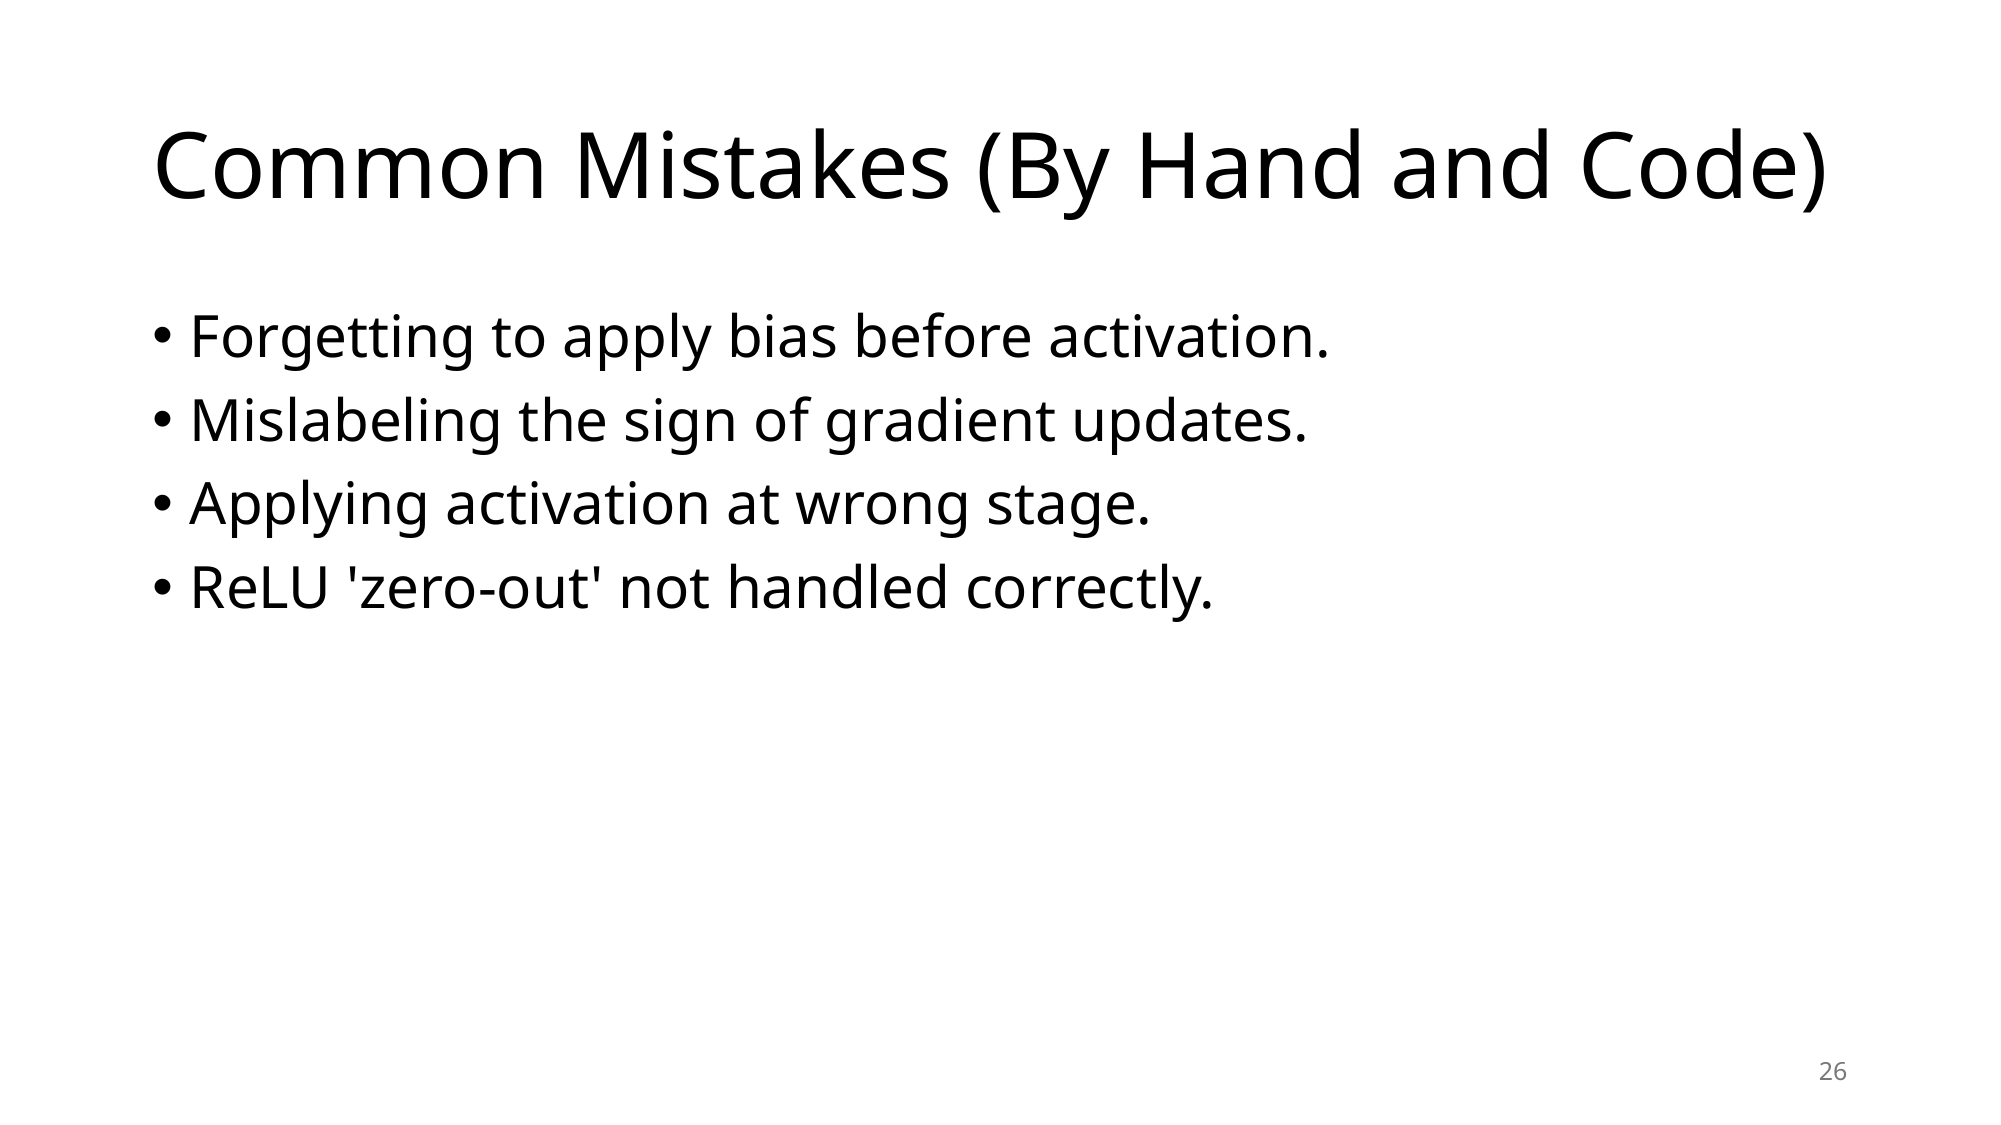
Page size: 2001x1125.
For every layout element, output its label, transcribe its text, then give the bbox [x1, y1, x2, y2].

title Common Mistakes (By Hand and Code) [137, 59, 1863, 278]
list Forgetting to apply bias before activation. Mislabeling the sign of gradient updates. Applying activation at wrong stage. ReLU 'zero-out' not handled correctly. [137, 299, 1863, 1014]
slide_number 26 [1412, 1042, 1863, 1103]
